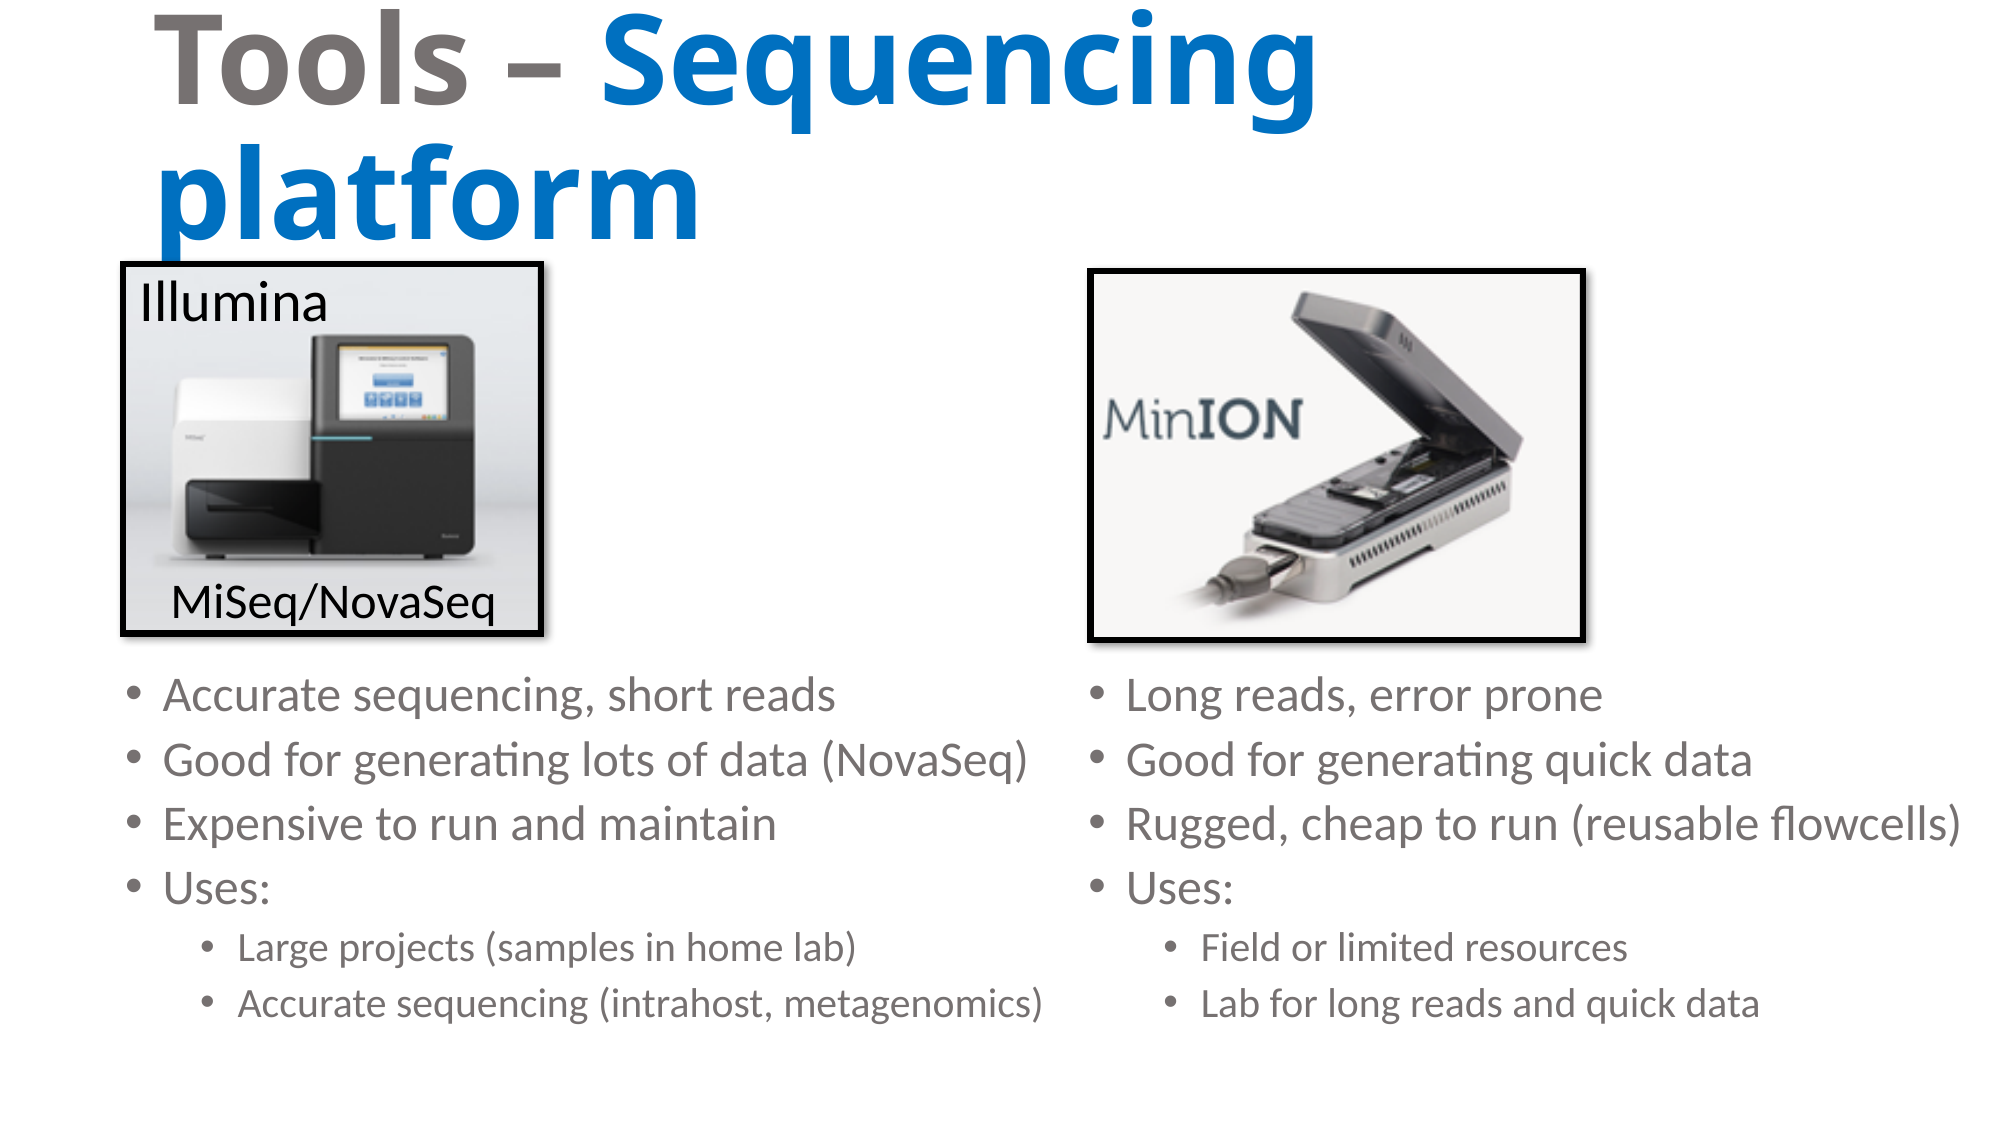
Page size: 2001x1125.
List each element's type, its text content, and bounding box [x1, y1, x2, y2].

text_box Illumina [124, 255, 345, 341]
picture [1093, 274, 1580, 637]
text_box MiSeq/NovaSeq [155, 631, 512, 636]
text_box Long reads, error prone Good for generating quick data Rugged, cheap to run (reusable flowcells) Uses: Field or limited resources Lab for long reads and quick data [998, 660, 1986, 1074]
title Tools – Sequencing platform [137, 59, 1863, 204]
text_box Accurate sequencing, short reads Good for generating lots of data (NovaSeq) Expensive to run and maintain Uses: Large projects (samples in home lab) Accurate sequencing (intrahost, metagenomics) [35, 660, 998, 1074]
picture [125, 267, 538, 631]
